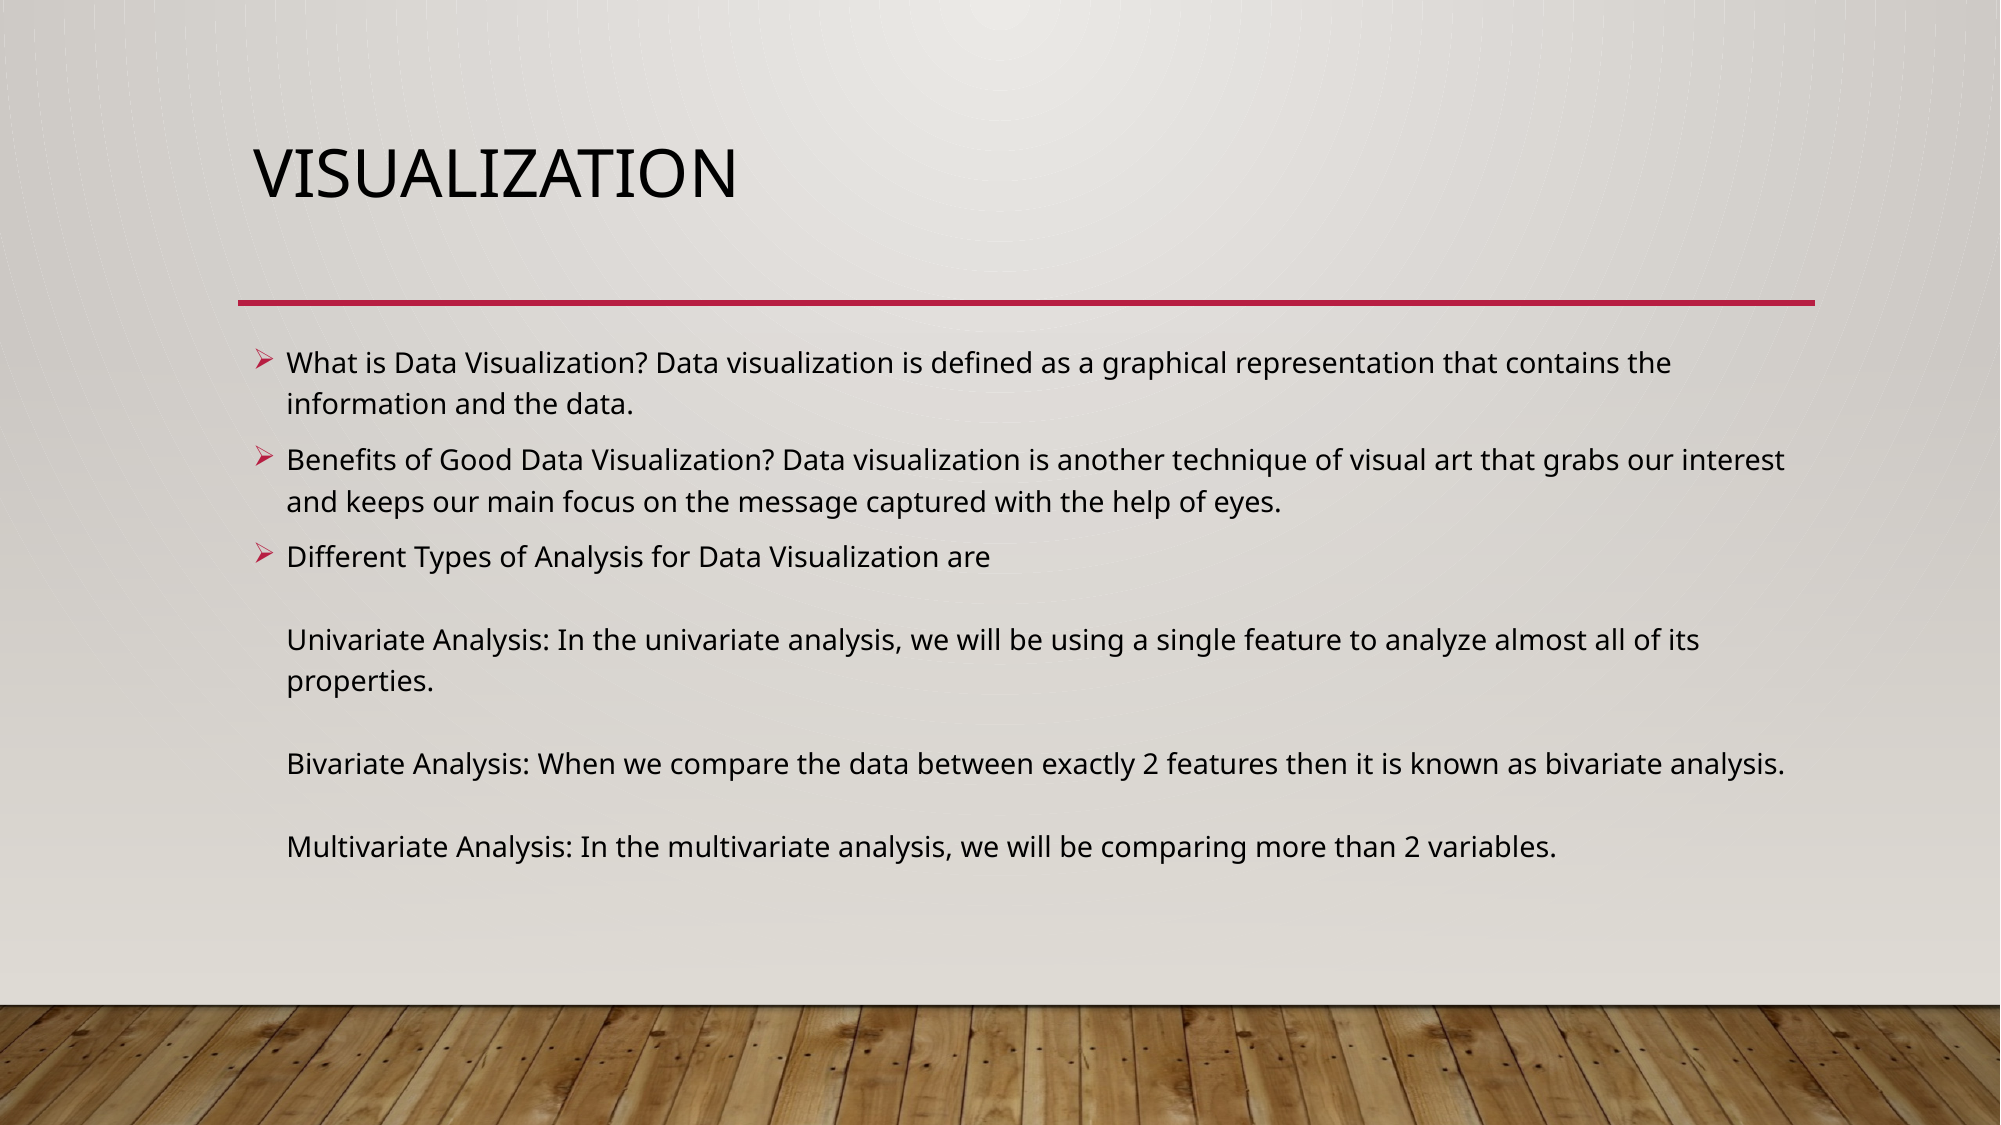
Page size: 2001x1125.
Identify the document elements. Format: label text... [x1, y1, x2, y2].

picture [0, 1005, 2000, 1125]
title Visualization [238, 131, 1814, 305]
list What is Data Visualization? Data visualization is defined as a graphical representation that contains the information and the data. Benefits of Good Data Visualization? Data visualization is another technique of visual art that grabs our interest and keeps our main focus on the message captured with the help of eyes. Different Types of Analysis for Data Visualization are Univariate Analysis: In the univariate analysis, we will be using a single feature to analyze almost all of its properties. Bivariate Analysis: When we compare the data between exactly 2 features then it is known as bivariate analysis. Multivariate Analysis: In the multivariate analysis, we will be comparing more than 2 variables. [238, 330, 1814, 897]
